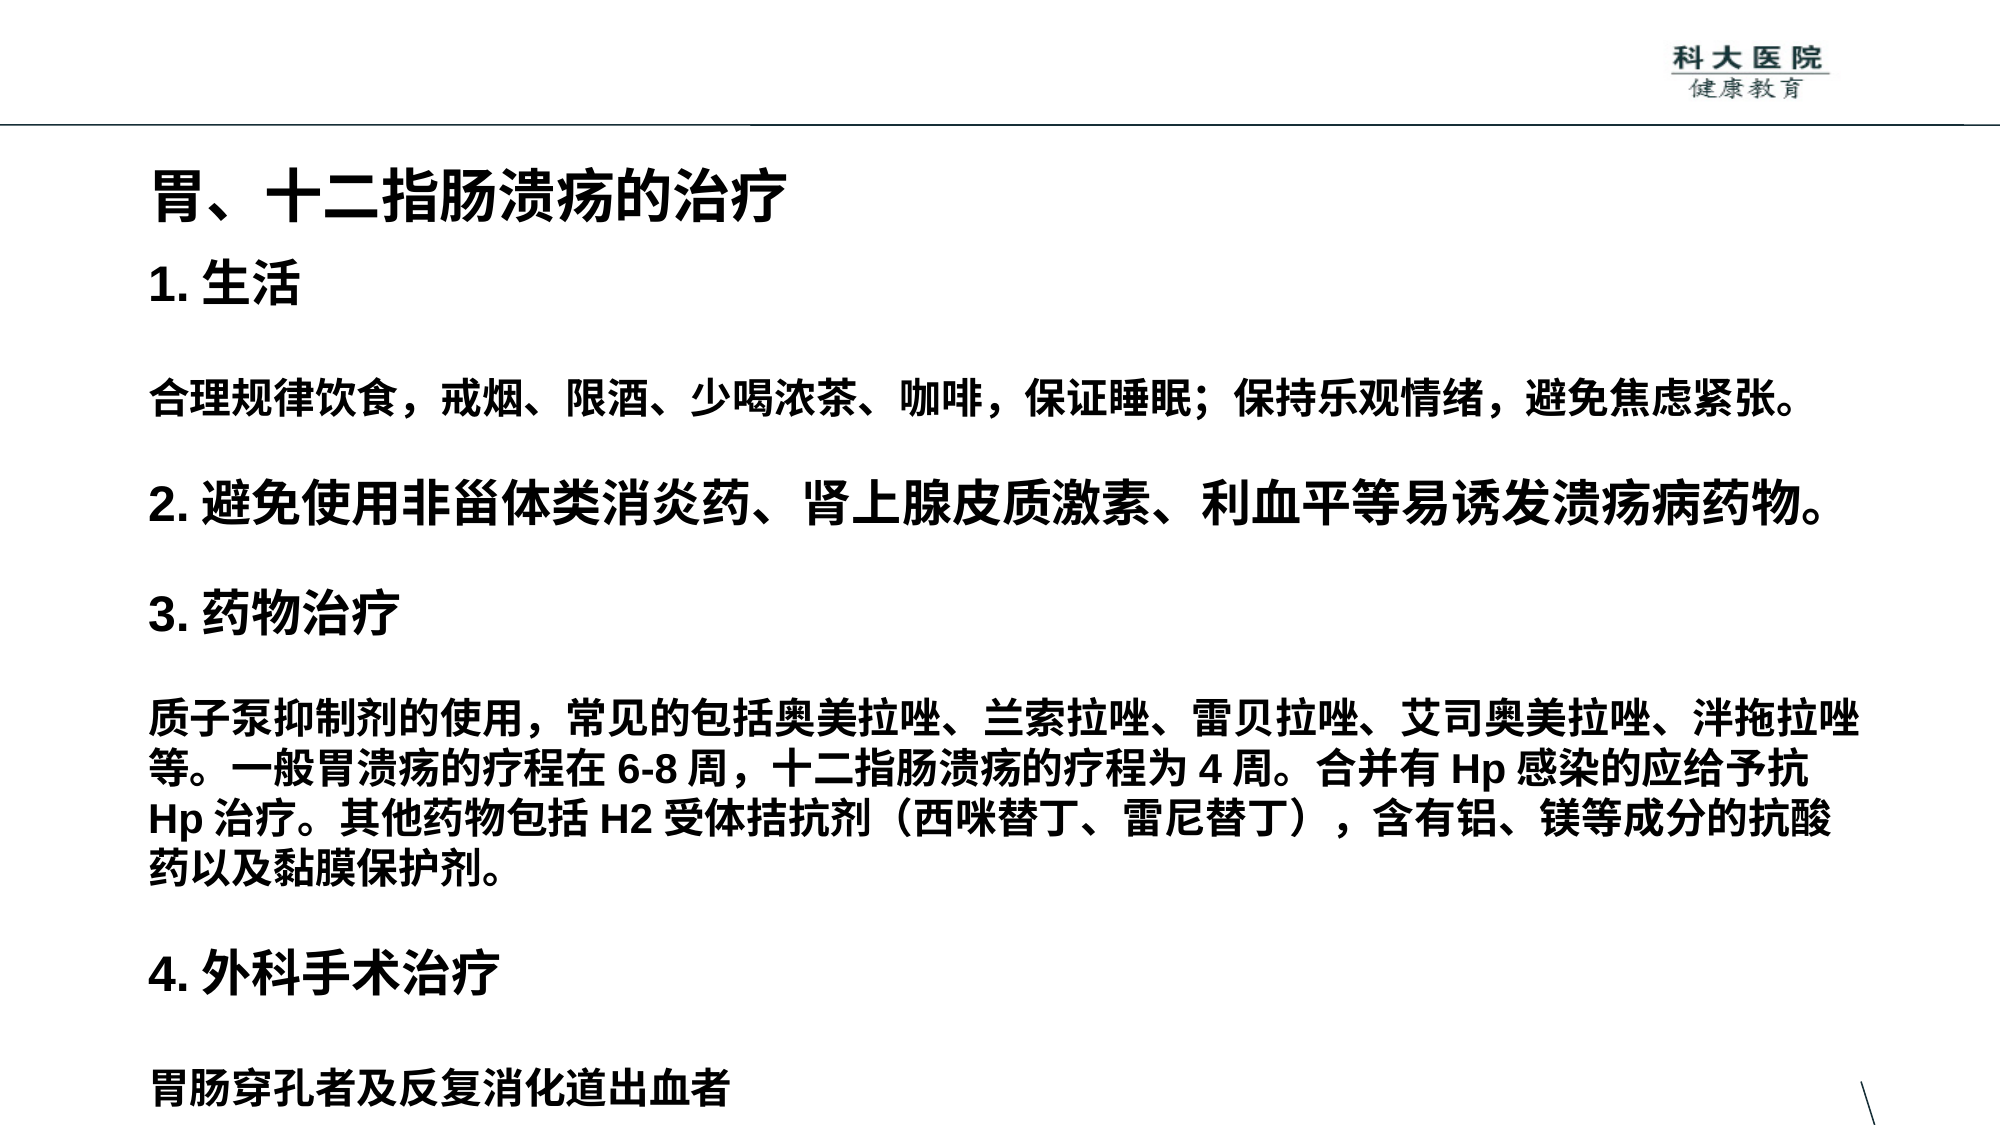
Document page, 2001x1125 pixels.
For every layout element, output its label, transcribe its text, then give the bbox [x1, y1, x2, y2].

picture [1651, 40, 1844, 104]
list 1.生活 合理规律饮食，戒烟、限酒、少喝浓茶、咖啡，保证睡眠；保持乐观情绪，避免焦虑紧张。 2.避免使用非甾体类消炎药、肾上腺皮质激素、利血平等易诱发溃疡病药物。 3.药物治疗 质子泵抑制剂的使用，常见的包括奥美拉唑、兰索拉唑、雷贝拉唑、艾司奥美拉唑、泮拖拉唑等。一般胃溃疡的疗程在6-8周，十二指肠溃疡的疗程为4周。合并有Hp感染的应给予抗Hp治疗。其他药物包括H2受体拮抗剂（西咪替丁、雷尼替丁），含有铝、镁等成分的抗酸药以及黏膜保护剂。 4.外科手术治疗 胃肠穿孔者及反复消化道出血者 [148, 251, 1874, 1125]
title 胃、十二指肠溃疡的治疗 [148, 165, 1877, 274]
